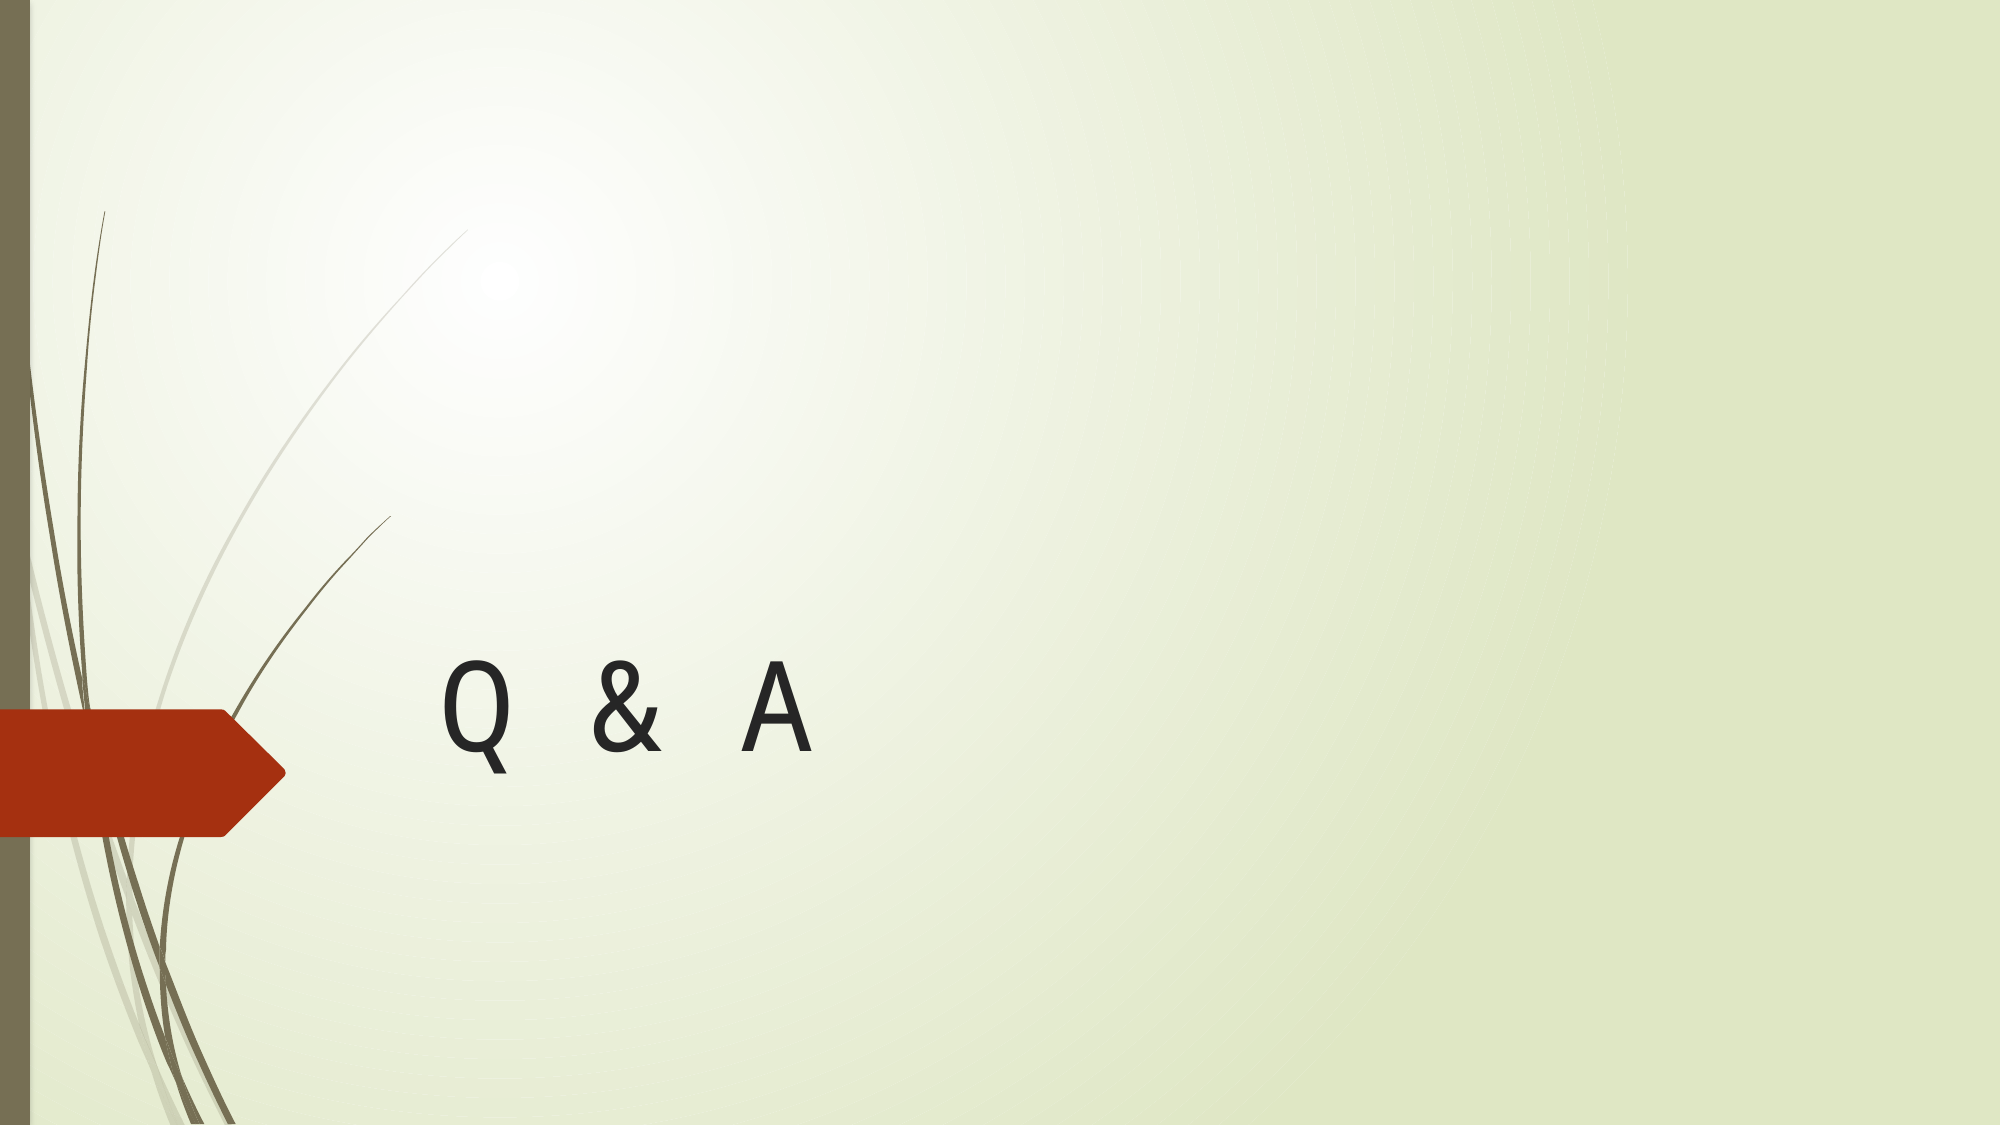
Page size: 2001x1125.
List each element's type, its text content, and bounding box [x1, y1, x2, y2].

title Q & A [424, 412, 1888, 784]
